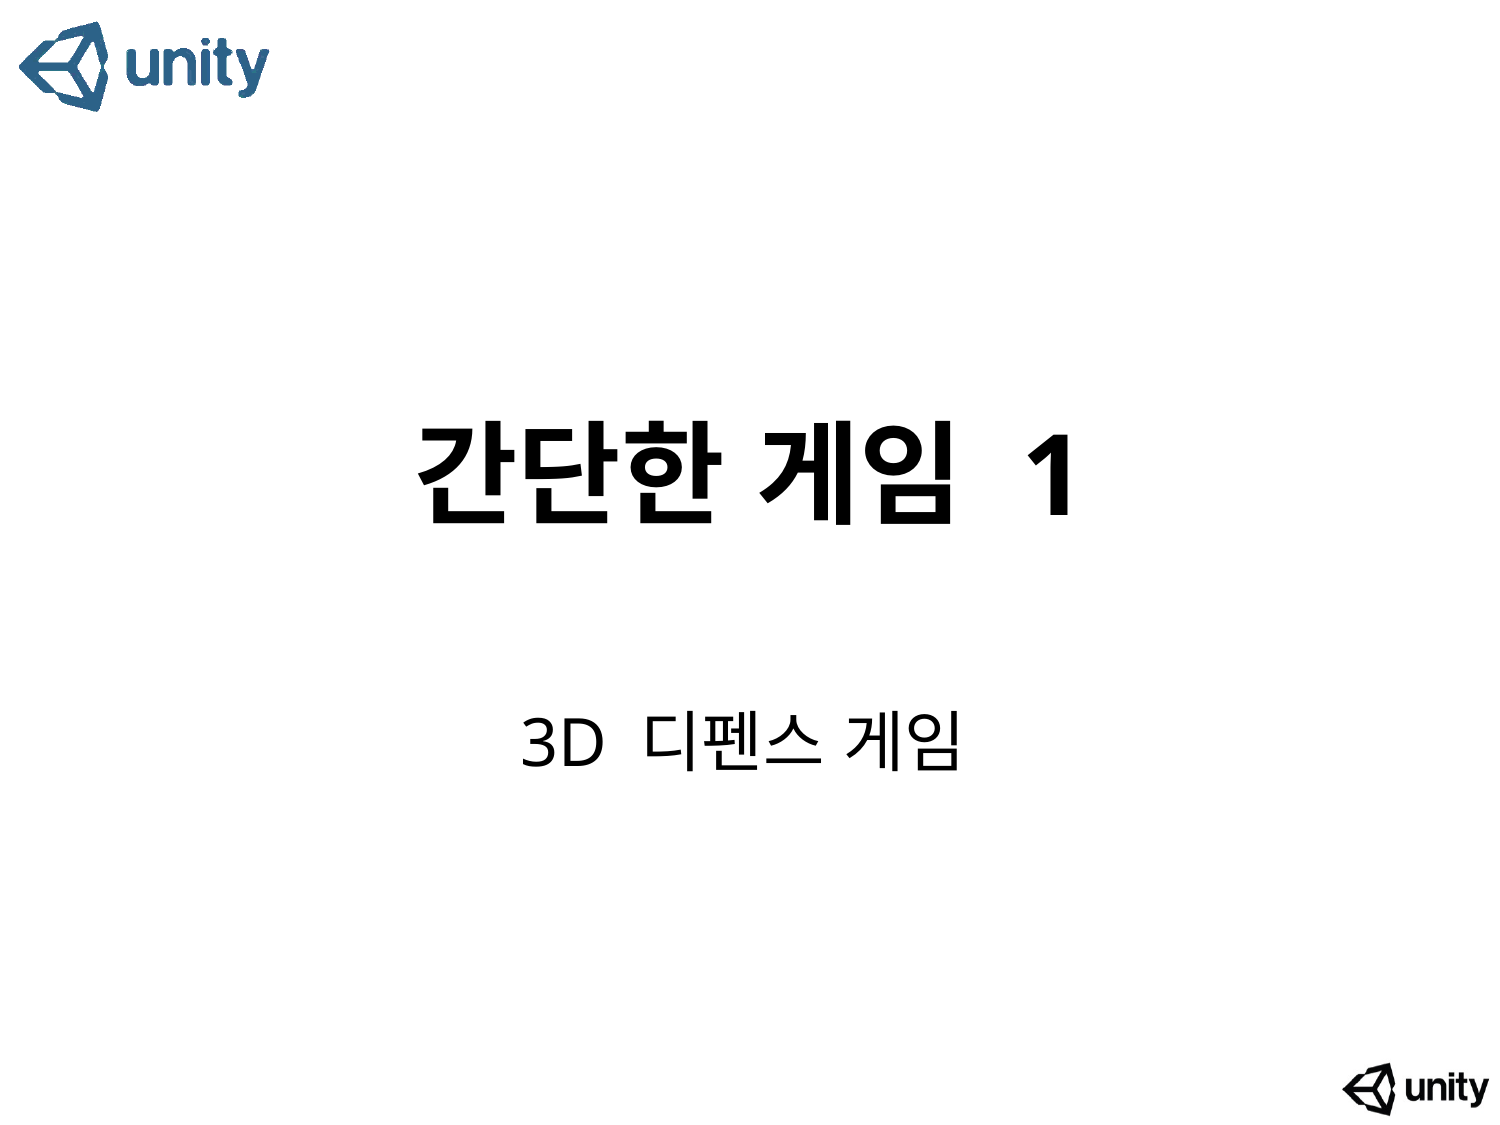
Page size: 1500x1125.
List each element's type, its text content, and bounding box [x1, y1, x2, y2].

subtitle 3D 디펜스 게임 [218, 692, 1269, 855]
picture [1336, 1058, 1500, 1123]
picture [8, 14, 290, 125]
title 간단한 게임 1 [112, 349, 1388, 591]
